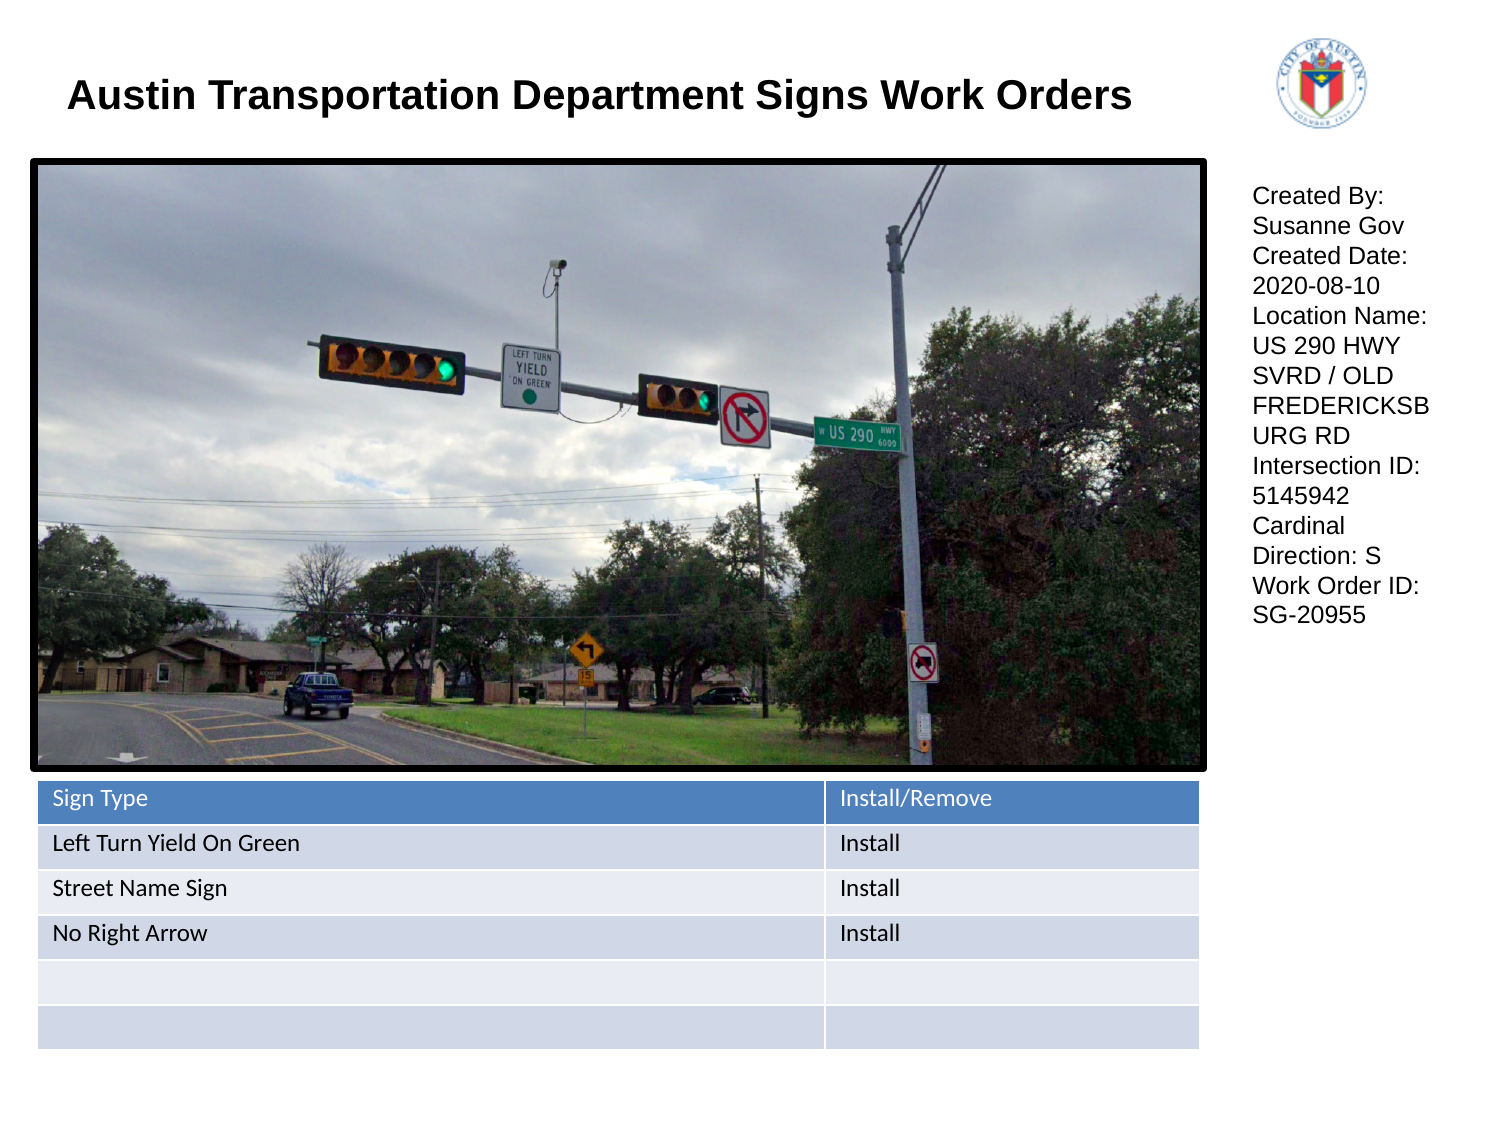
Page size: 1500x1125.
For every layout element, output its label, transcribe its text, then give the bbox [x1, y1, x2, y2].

table_cell [826, 1006, 1199, 1049]
table_cell Install [826, 916, 1199, 959]
picture [37, 164, 1201, 766]
table_cell [38, 961, 824, 1004]
table_header Install/Remove [826, 781, 1199, 824]
table_cell [826, 961, 1199, 1004]
table_header Sign Type [38, 781, 824, 824]
text_box Austin Transportation Department Signs Work Orders [51, 60, 1149, 125]
table_cell Street Name Sign [38, 871, 824, 914]
text_box Created By: Susanne Gov Created Date: 2020-08-10 Location Name: US 290 HWY SVRD / OLD FREDERICKSBURG RD Intersection ID: 5145942 Cardinal Direction: S Work Order ID: SG-20955 [1237, 172, 1463, 637]
table_cell Install [826, 871, 1199, 914]
table_cell No Right Arrow [38, 916, 824, 959]
picture [1274, 37, 1369, 132]
table_cell Install [826, 826, 1199, 869]
table_cell Left Turn Yield On Green [38, 826, 824, 869]
table_cell [38, 1006, 824, 1049]
